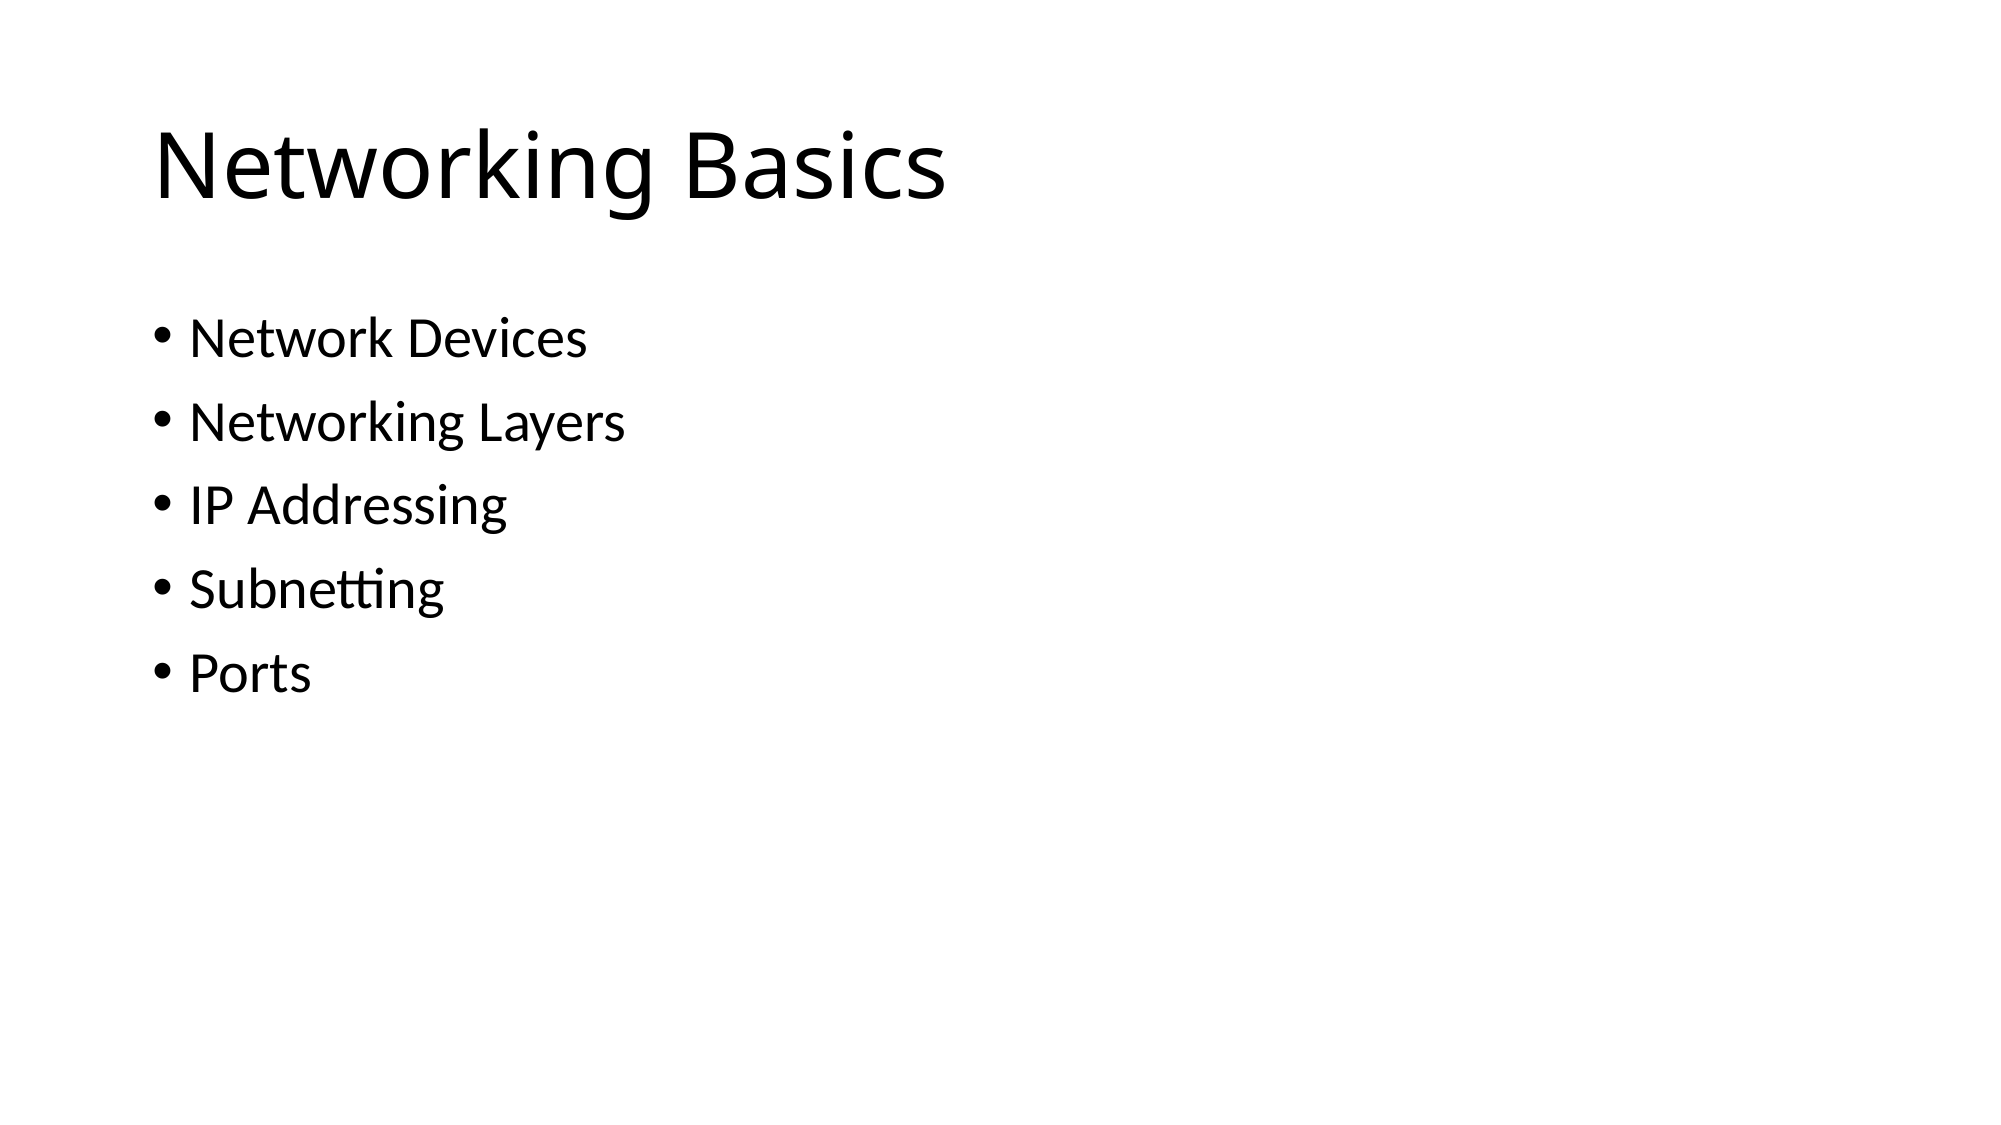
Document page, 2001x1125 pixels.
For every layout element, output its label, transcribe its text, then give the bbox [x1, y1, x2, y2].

list Network Devices Networking Layers IP Addressing Subnetting Ports [137, 299, 1863, 1014]
title Networking Basics [137, 59, 1863, 278]
